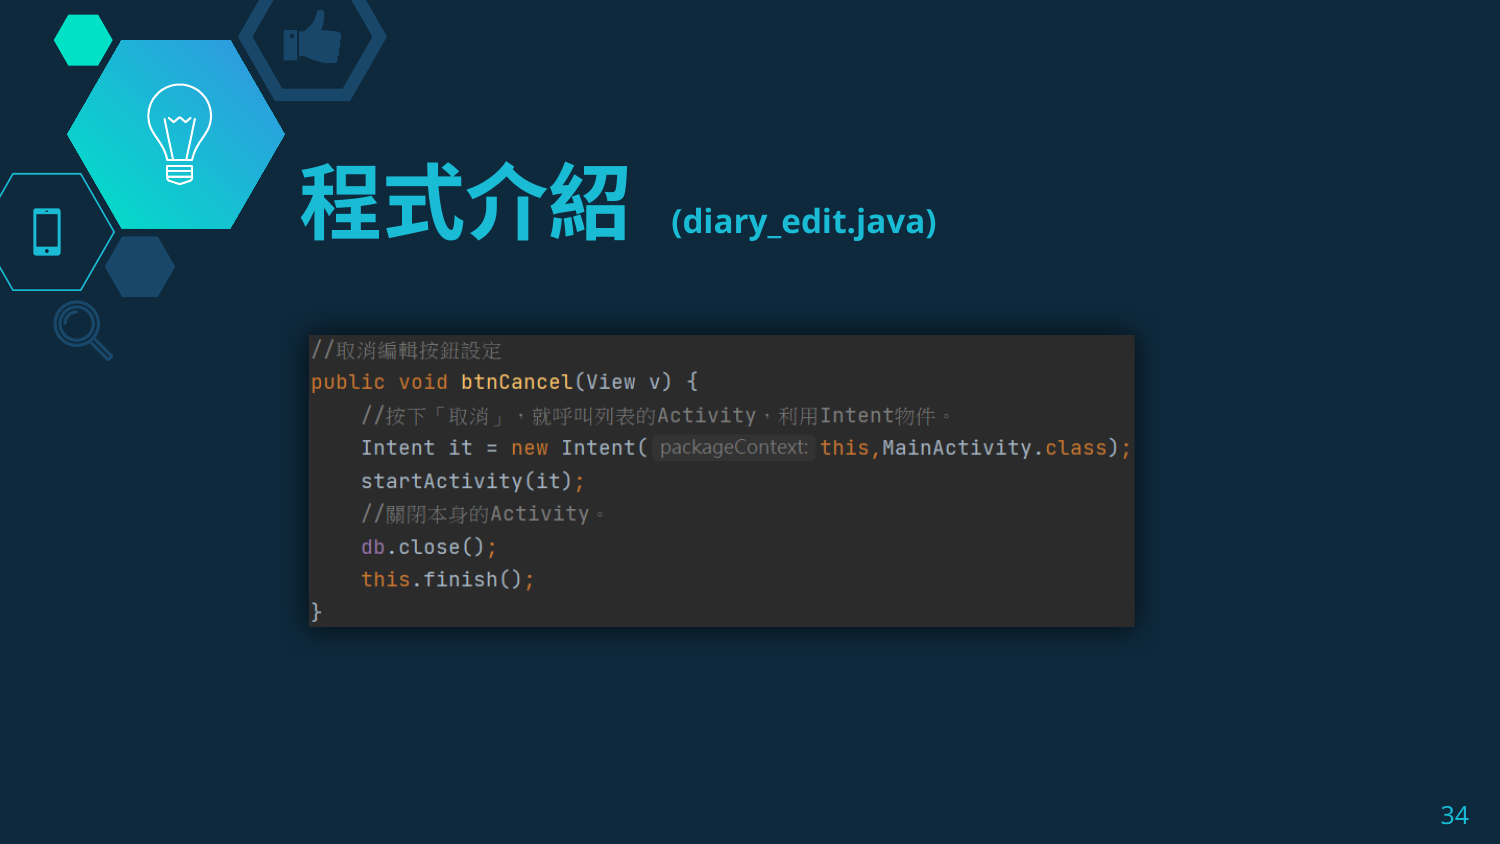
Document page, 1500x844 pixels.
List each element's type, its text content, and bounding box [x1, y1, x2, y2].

picture [308, 334, 1135, 628]
title 程式介紹 (diary_edit.java) [284, 159, 1235, 266]
